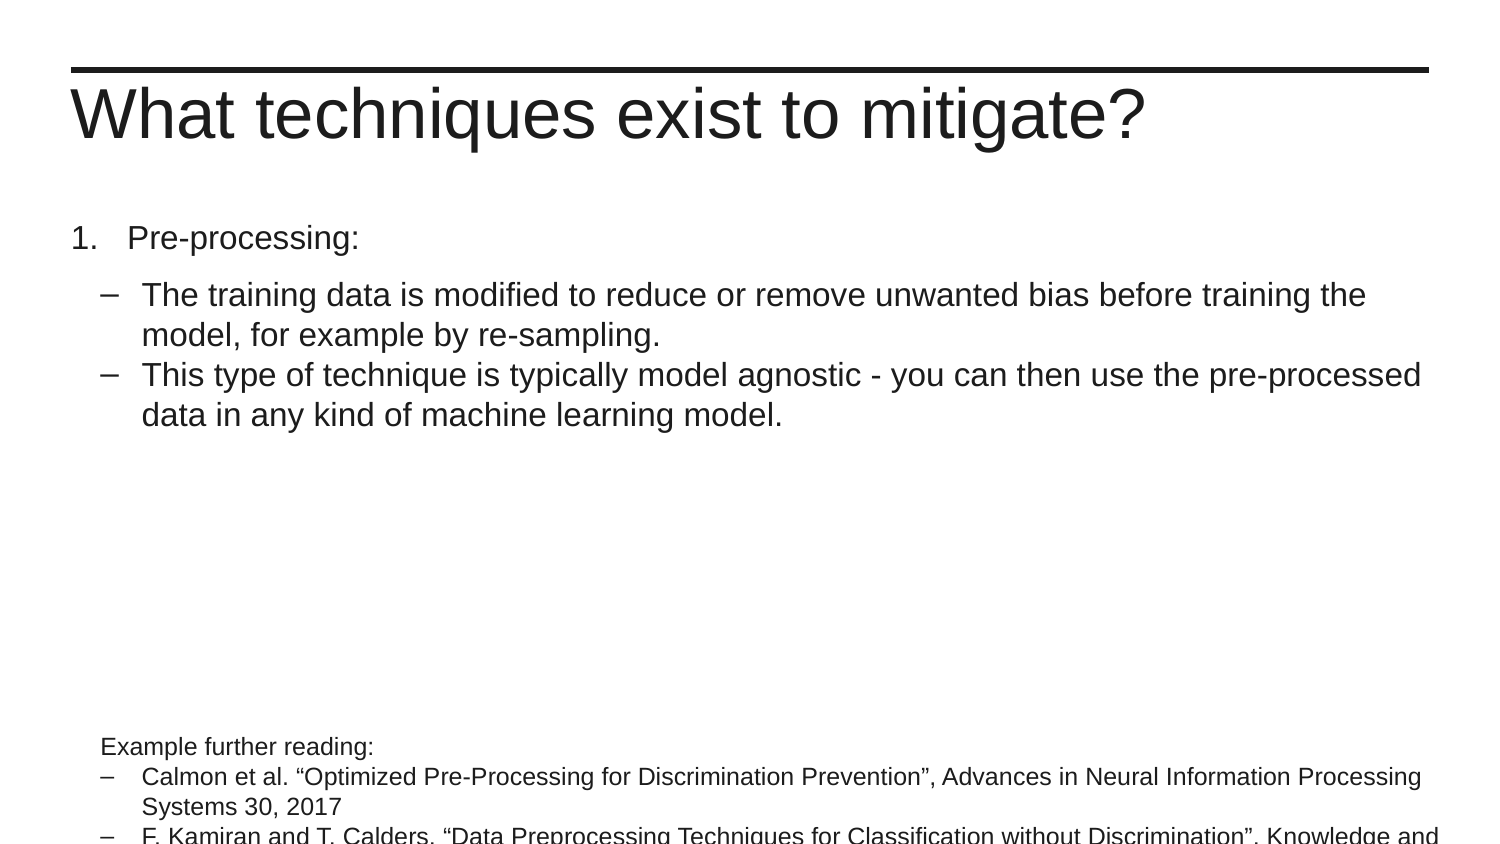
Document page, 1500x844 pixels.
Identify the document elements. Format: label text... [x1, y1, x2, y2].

list Pre-processing: The training data is modified to reduce or remove unwanted bias before training the model, for example by re-sampling. This type of technique is typically model agnostic - you can then use the pre-processed data in any kind of machine learning model. Example further reading: Calmon et al. “Optimized Pre-Processing for Discrimination Prevention”, Advances in Neural Information Processing Systems 30, 2017 F. Kamiran and T. Calders, “Data Preprocessing Techniques for Classification without Discrimination”, Knowledge and Information Systems, 2012 [70, 216, 1454, 692]
list What techniques exist to mitigate? [70, 67, 1430, 183]
